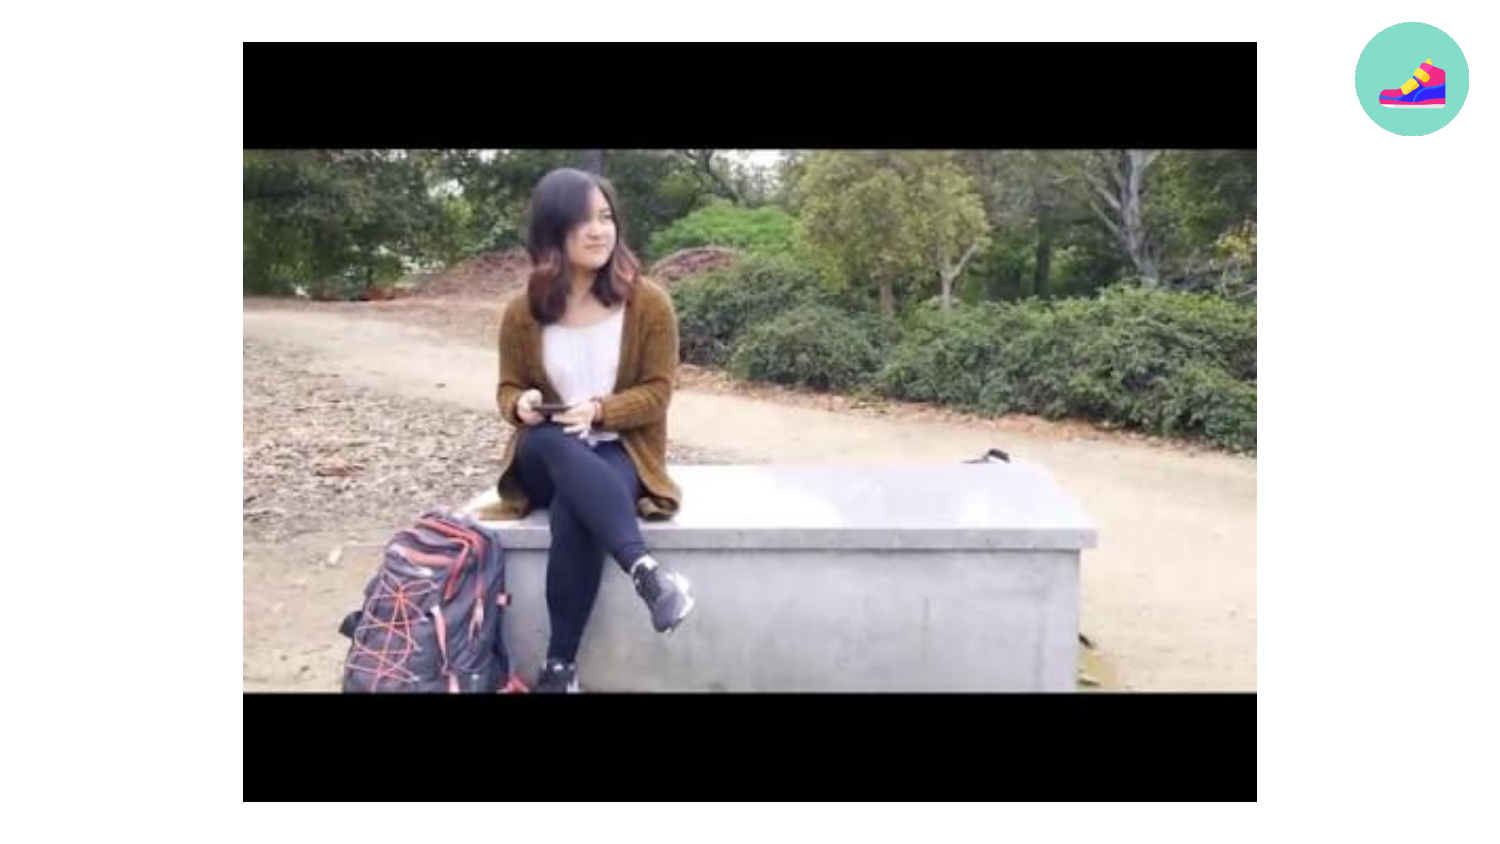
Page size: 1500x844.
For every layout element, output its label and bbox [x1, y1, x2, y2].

picture [243, 41, 1257, 802]
picture [1354, 21, 1469, 136]
